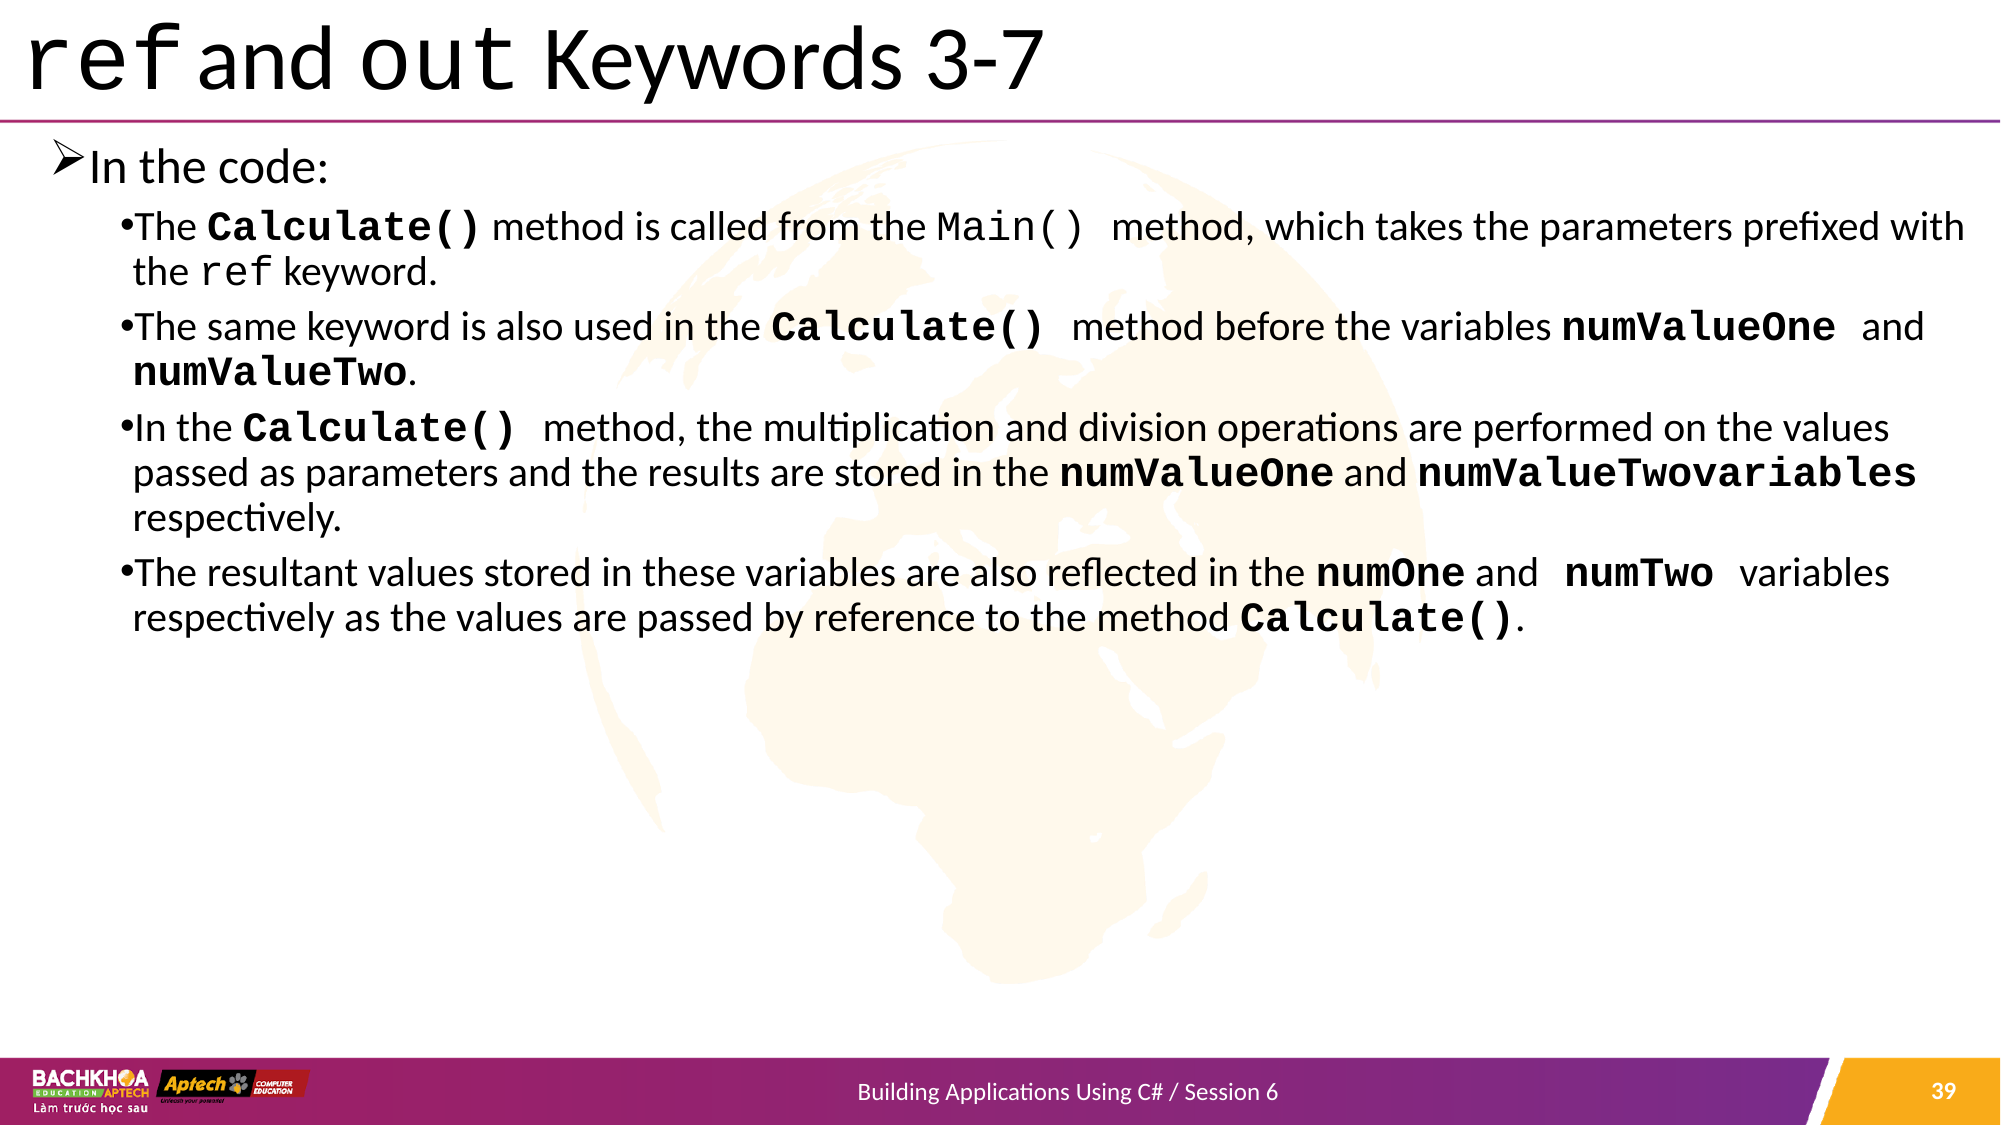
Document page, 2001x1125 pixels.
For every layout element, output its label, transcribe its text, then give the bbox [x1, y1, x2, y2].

footer Building Applications Using C# / Session 6 [324, 1060, 1813, 1120]
slide_number 39 [1899, 1059, 1988, 1120]
picture [0, 0, 2001, 1125]
title ref and out Keywords 3-7 [5, 3, 1993, 116]
list In the code: The Calculate() method is called from the Main() method, which takes the parameters prefixed with the ref keyword. The same keyword is also used in the Calculate() method before the variables numValueOne and numValueTwo. In the Calculate() method, the multiplication and division operations are performed on the values passed as parameters and the results are stored in the numValueOne and numValueTwovariables respectively. The resultant values stored in these variables are also reflected in the numOne and numTwo variables respectively as the values are passed by reference to the method Calculate(). [5, 125, 1993, 1014]
